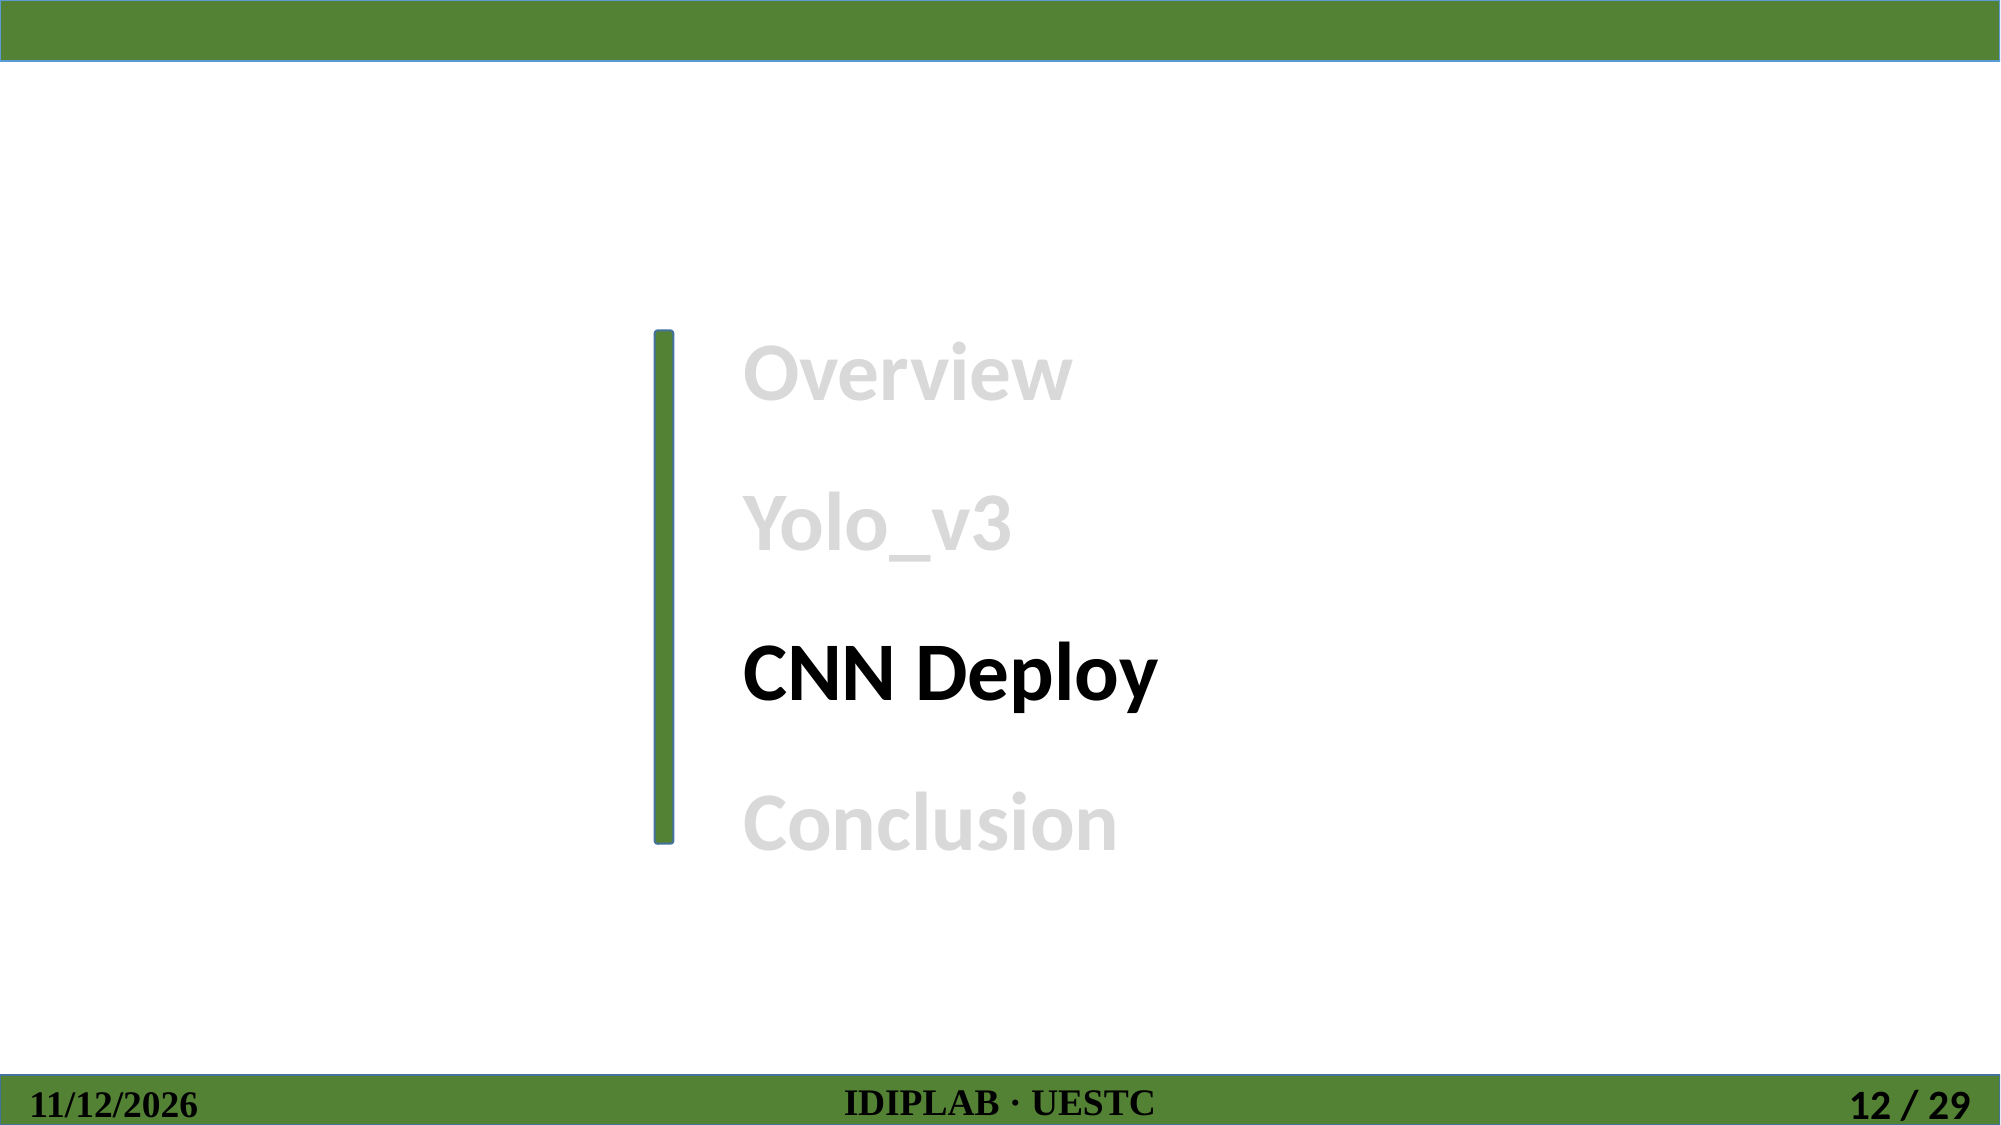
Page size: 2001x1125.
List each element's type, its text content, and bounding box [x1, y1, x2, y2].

slide_number 12 / 29 [1535, 1076, 1986, 1125]
footer IDIPLAB · UESTC [662, 1070, 1338, 1125]
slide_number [14, 1074, 465, 1125]
text_box [653, 329, 675, 845]
text_box Overview Yolo_v3 CNN Deploy Conclusion [728, 259, 1442, 875]
